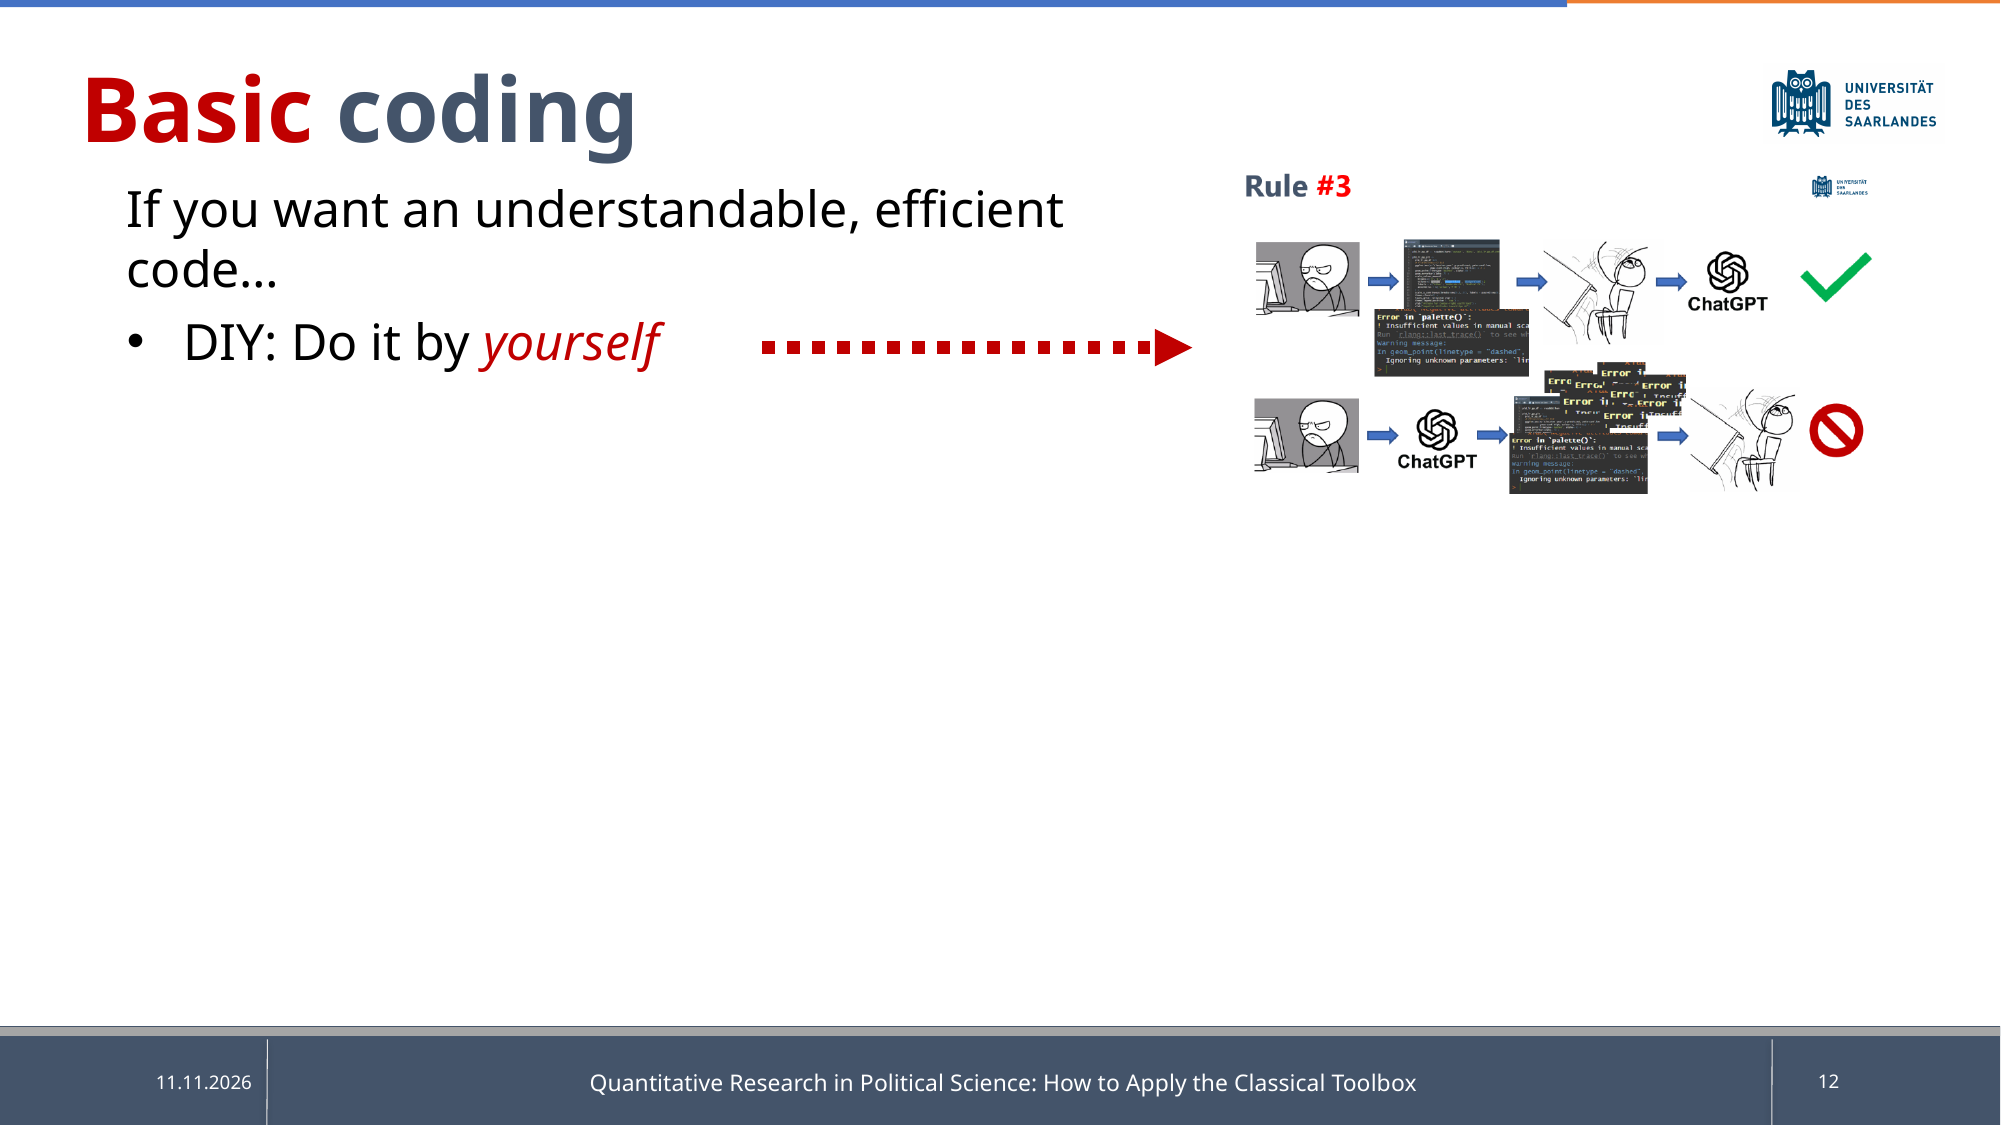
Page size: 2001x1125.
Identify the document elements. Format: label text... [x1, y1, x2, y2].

text_box Basic coding [65, 57, 1520, 170]
slide_number 12 [1803, 1052, 2000, 1113]
text_box If you want an understandable, efficient code… DIY: Do it by yourself [65, 170, 1137, 430]
footer Quantitative Research in Political Science: How to Apply the Classical Toolbox [266, 1052, 1741, 1113]
picture [1233, 169, 1879, 498]
picture [1763, 63, 1945, 144]
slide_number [65, 1053, 267, 1113]
